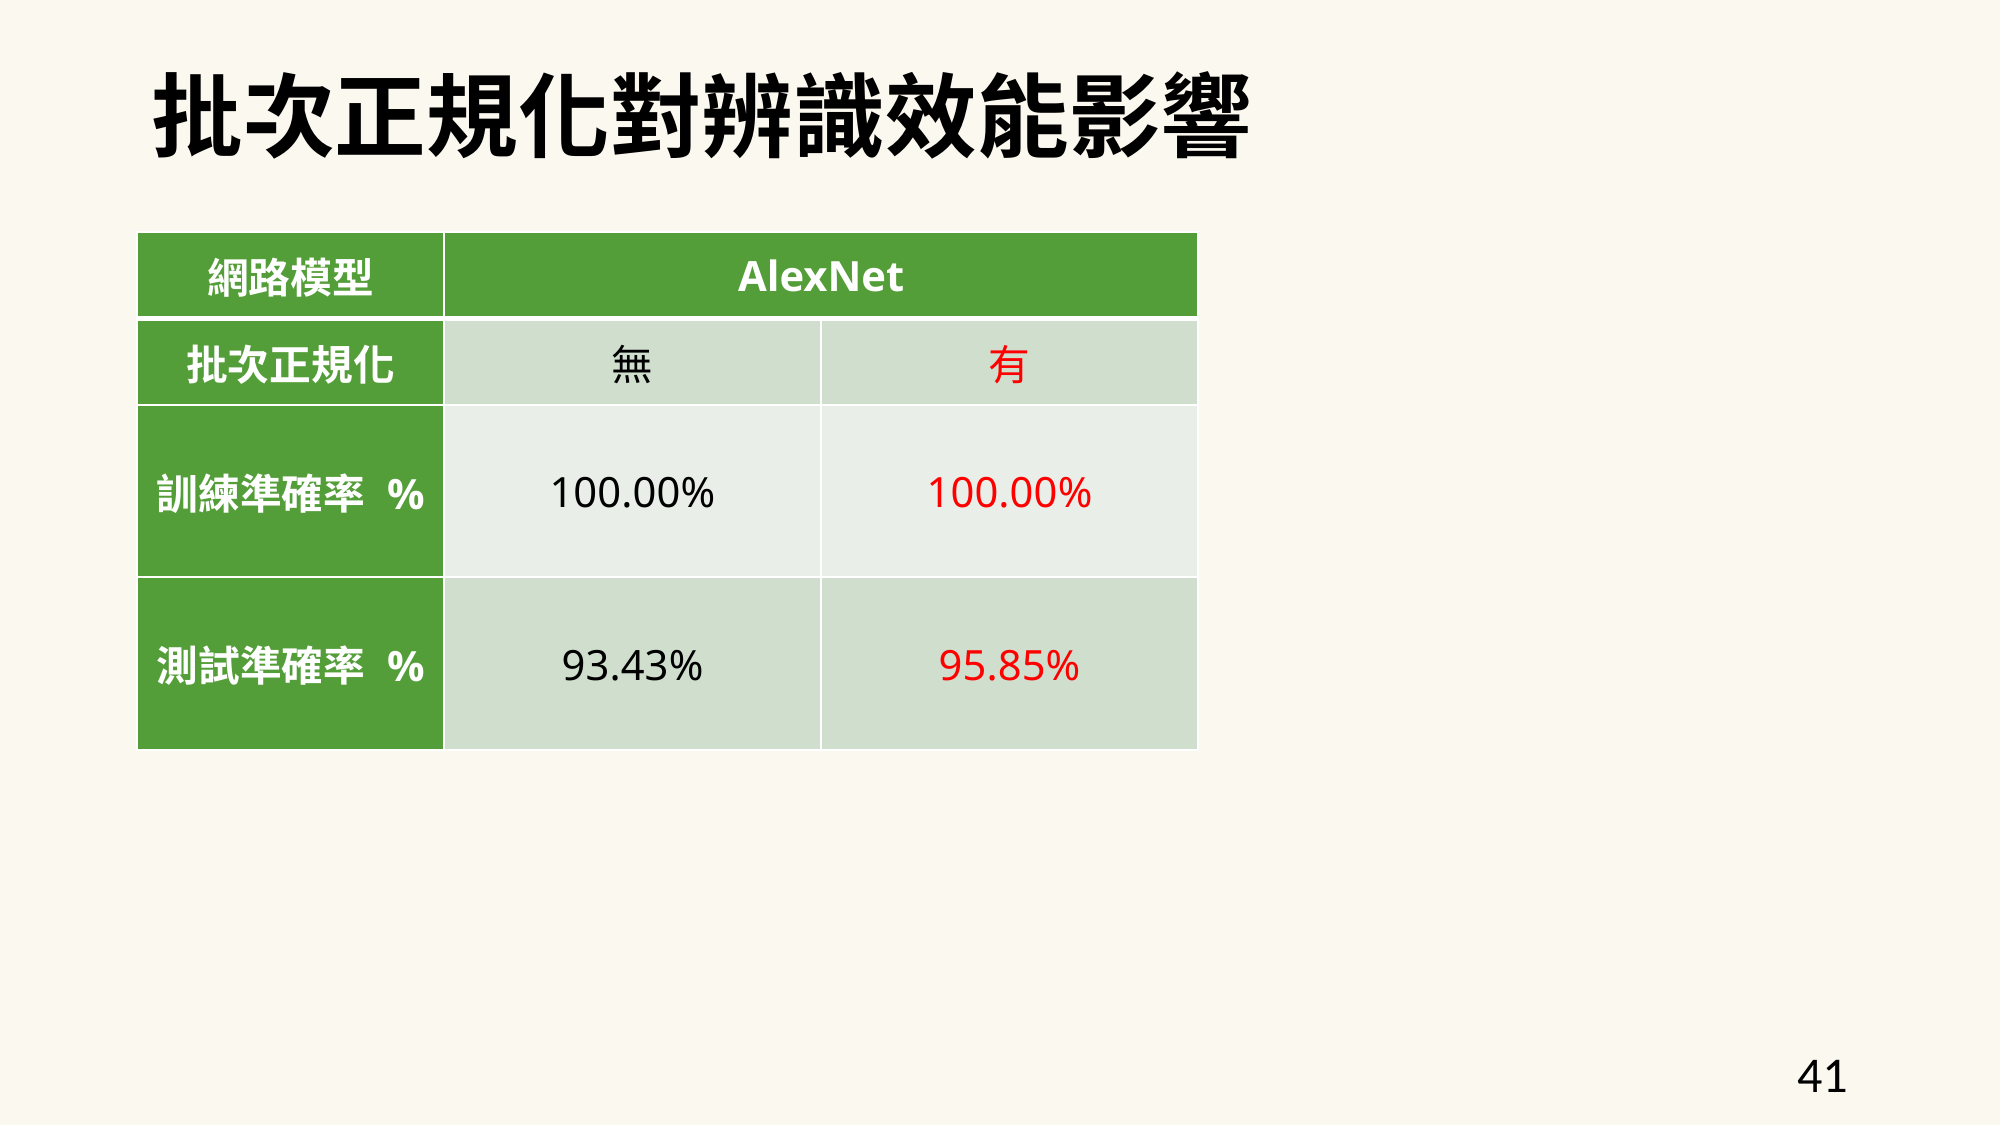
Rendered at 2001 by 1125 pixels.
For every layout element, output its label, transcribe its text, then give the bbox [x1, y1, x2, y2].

text_box 批次正規化對辨識效能影響 [136, 51, 1686, 177]
table_cell 測試準確率 % [138, 578, 443, 749]
table_cell 100.00% [445, 406, 820, 576]
table_cell 100.00% [822, 406, 1197, 576]
table_cell 批次正規化 [138, 321, 443, 404]
table_cell 95.85% [822, 578, 1197, 749]
table_cell 無 [445, 321, 820, 404]
table_cell 有 [822, 321, 1197, 404]
table_header 網路模型 [138, 233, 443, 316]
slide_number 41 [1412, 1042, 1863, 1103]
table_header AlexNet [445, 233, 1197, 316]
table_cell 93.43% [445, 578, 820, 749]
table_cell 訓練準確率 % [138, 406, 443, 576]
